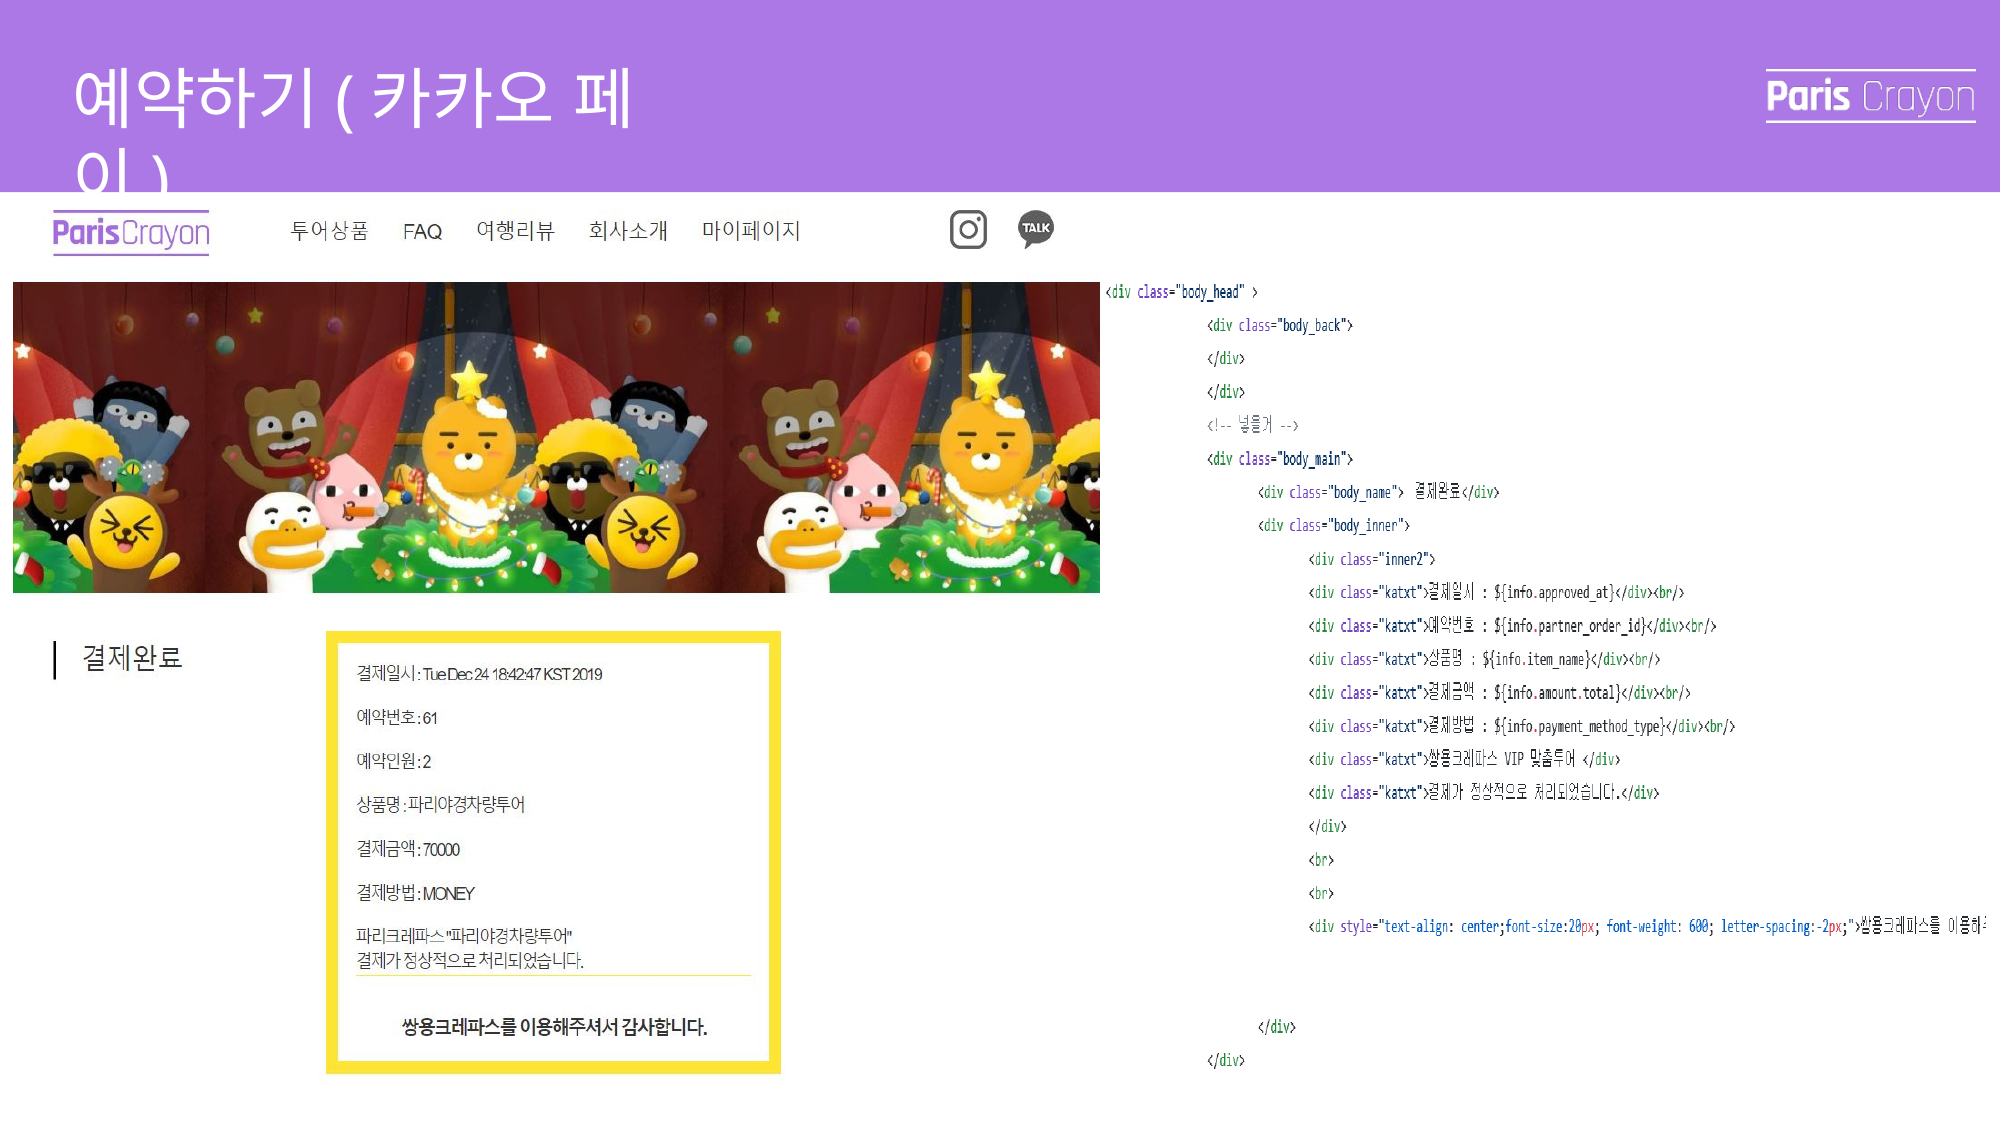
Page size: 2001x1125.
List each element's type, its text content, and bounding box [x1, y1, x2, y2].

picture [13, 194, 1986, 1112]
picture [1766, 69, 1976, 123]
text_box 예약하기(카카오 페이) [58, 49, 736, 194]
text_box [0, 0, 2000, 193]
